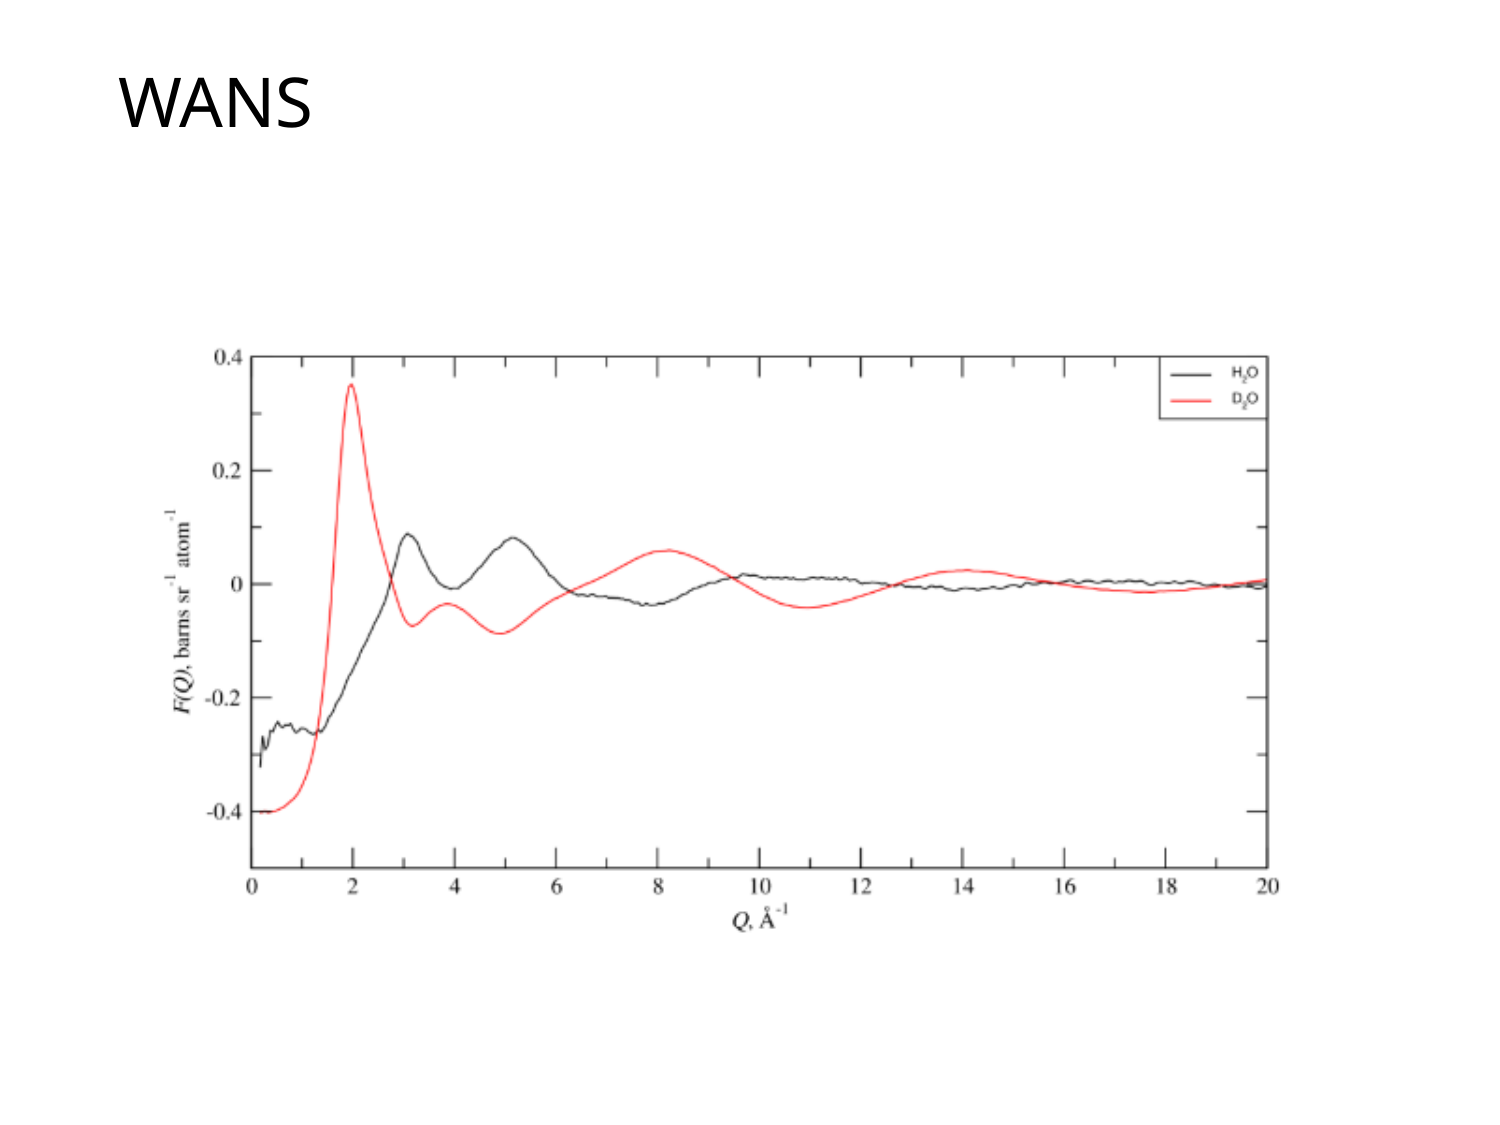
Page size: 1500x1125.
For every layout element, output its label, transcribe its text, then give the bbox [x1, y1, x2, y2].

picture [146, 328, 1307, 957]
title WANS [103, 59, 1397, 150]
